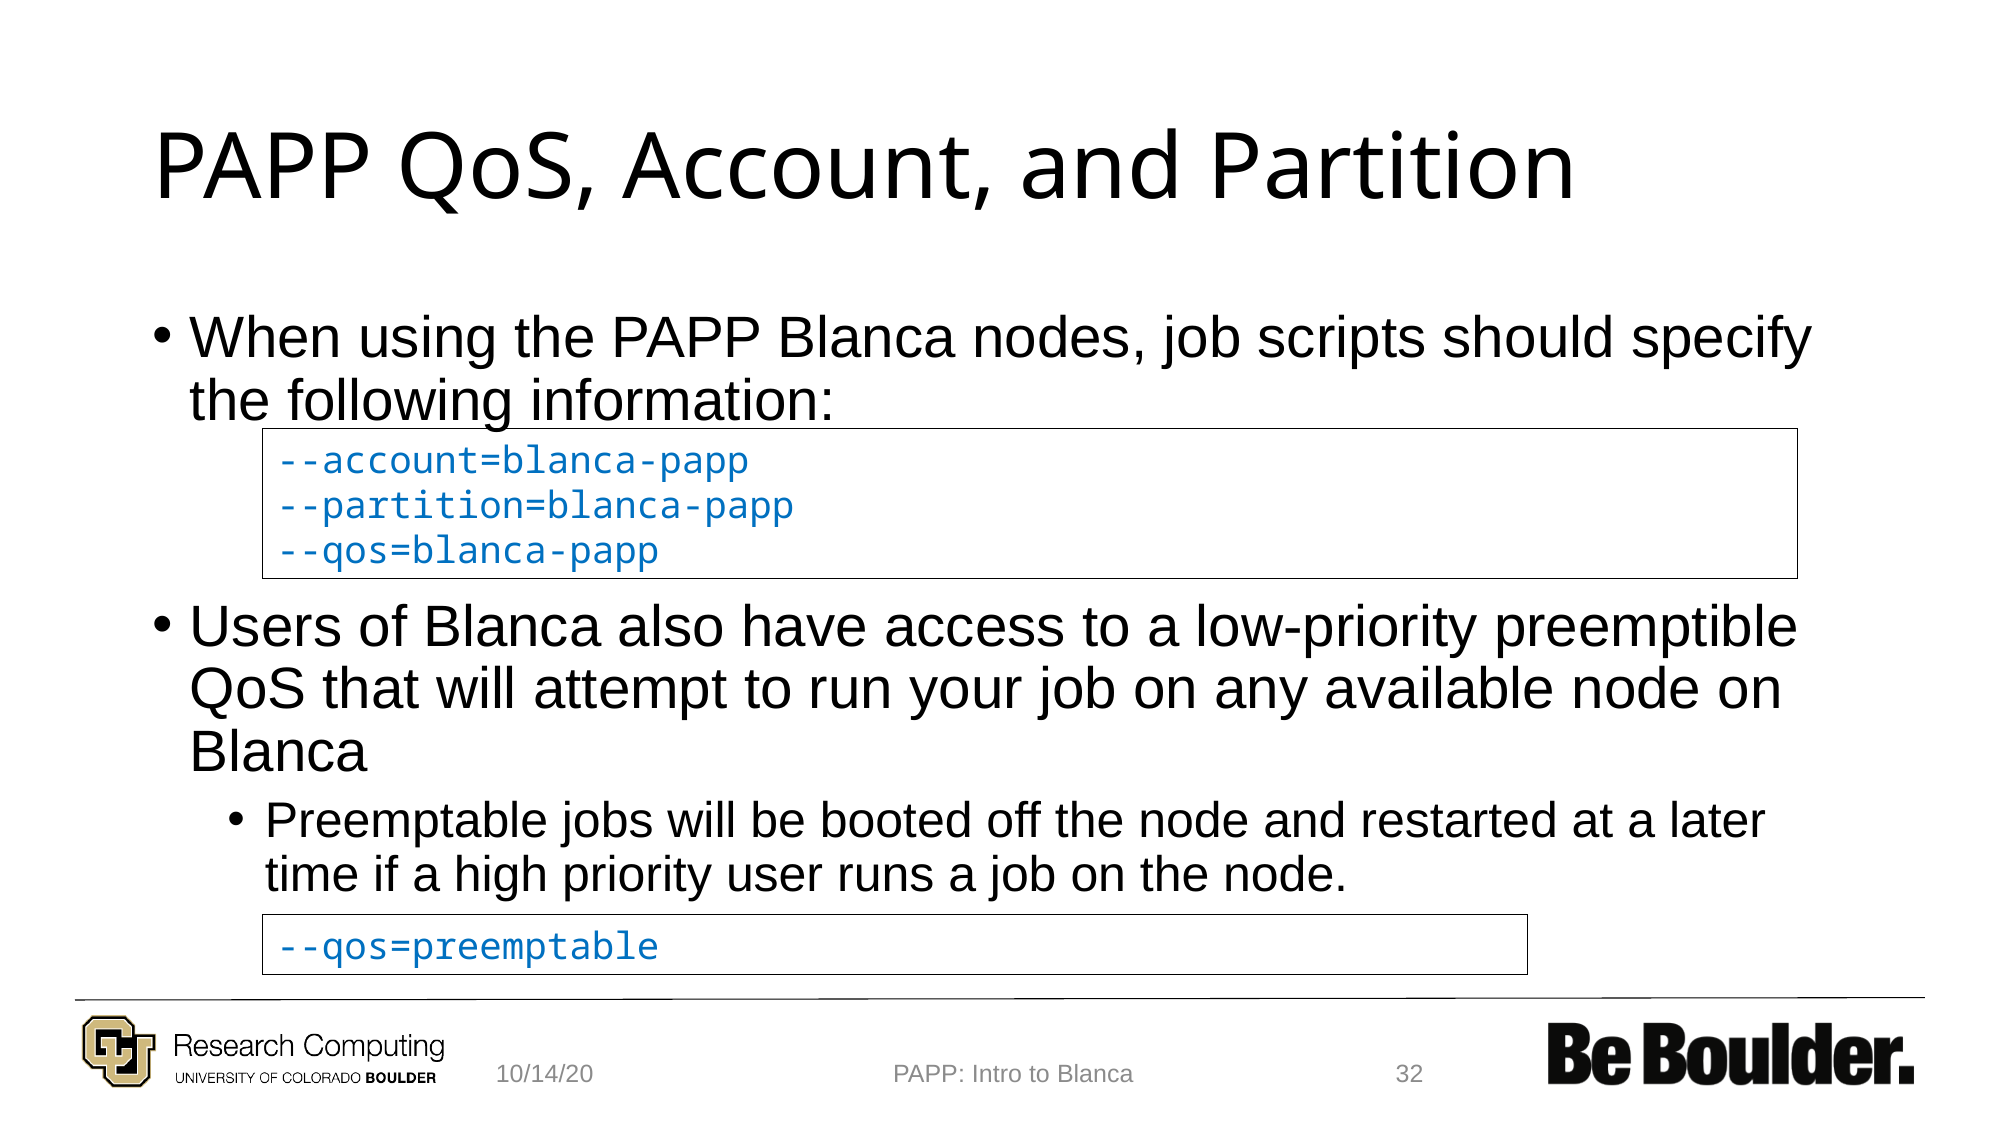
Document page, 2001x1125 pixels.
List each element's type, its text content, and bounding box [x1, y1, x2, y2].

list When using the PAPP Blanca nodes, job scripts should specify the following information: Users of Blanca also have access to a low-priority preemptible QoS that will attempt to run your job on any available node on Blanca Preemptable jobs will be booted off the node and restarted at a later time if a high priority user runs a job on the node. [137, 299, 1863, 1025]
text_box --account=blanca-papp --partition=blanca-papp --qos=blanca-papp [262, 428, 1798, 579]
title PAPP QoS, Account, and Partition [137, 59, 1863, 278]
footer PAPP: Intro to Blanca [676, 1042, 1352, 1103]
text_box --qos=preemptable [262, 914, 1528, 975]
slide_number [480, 1042, 615, 1103]
slide_number 32 [1380, 1042, 1525, 1103]
picture [81, 1015, 444, 1088]
picture [1524, 1015, 1938, 1088]
